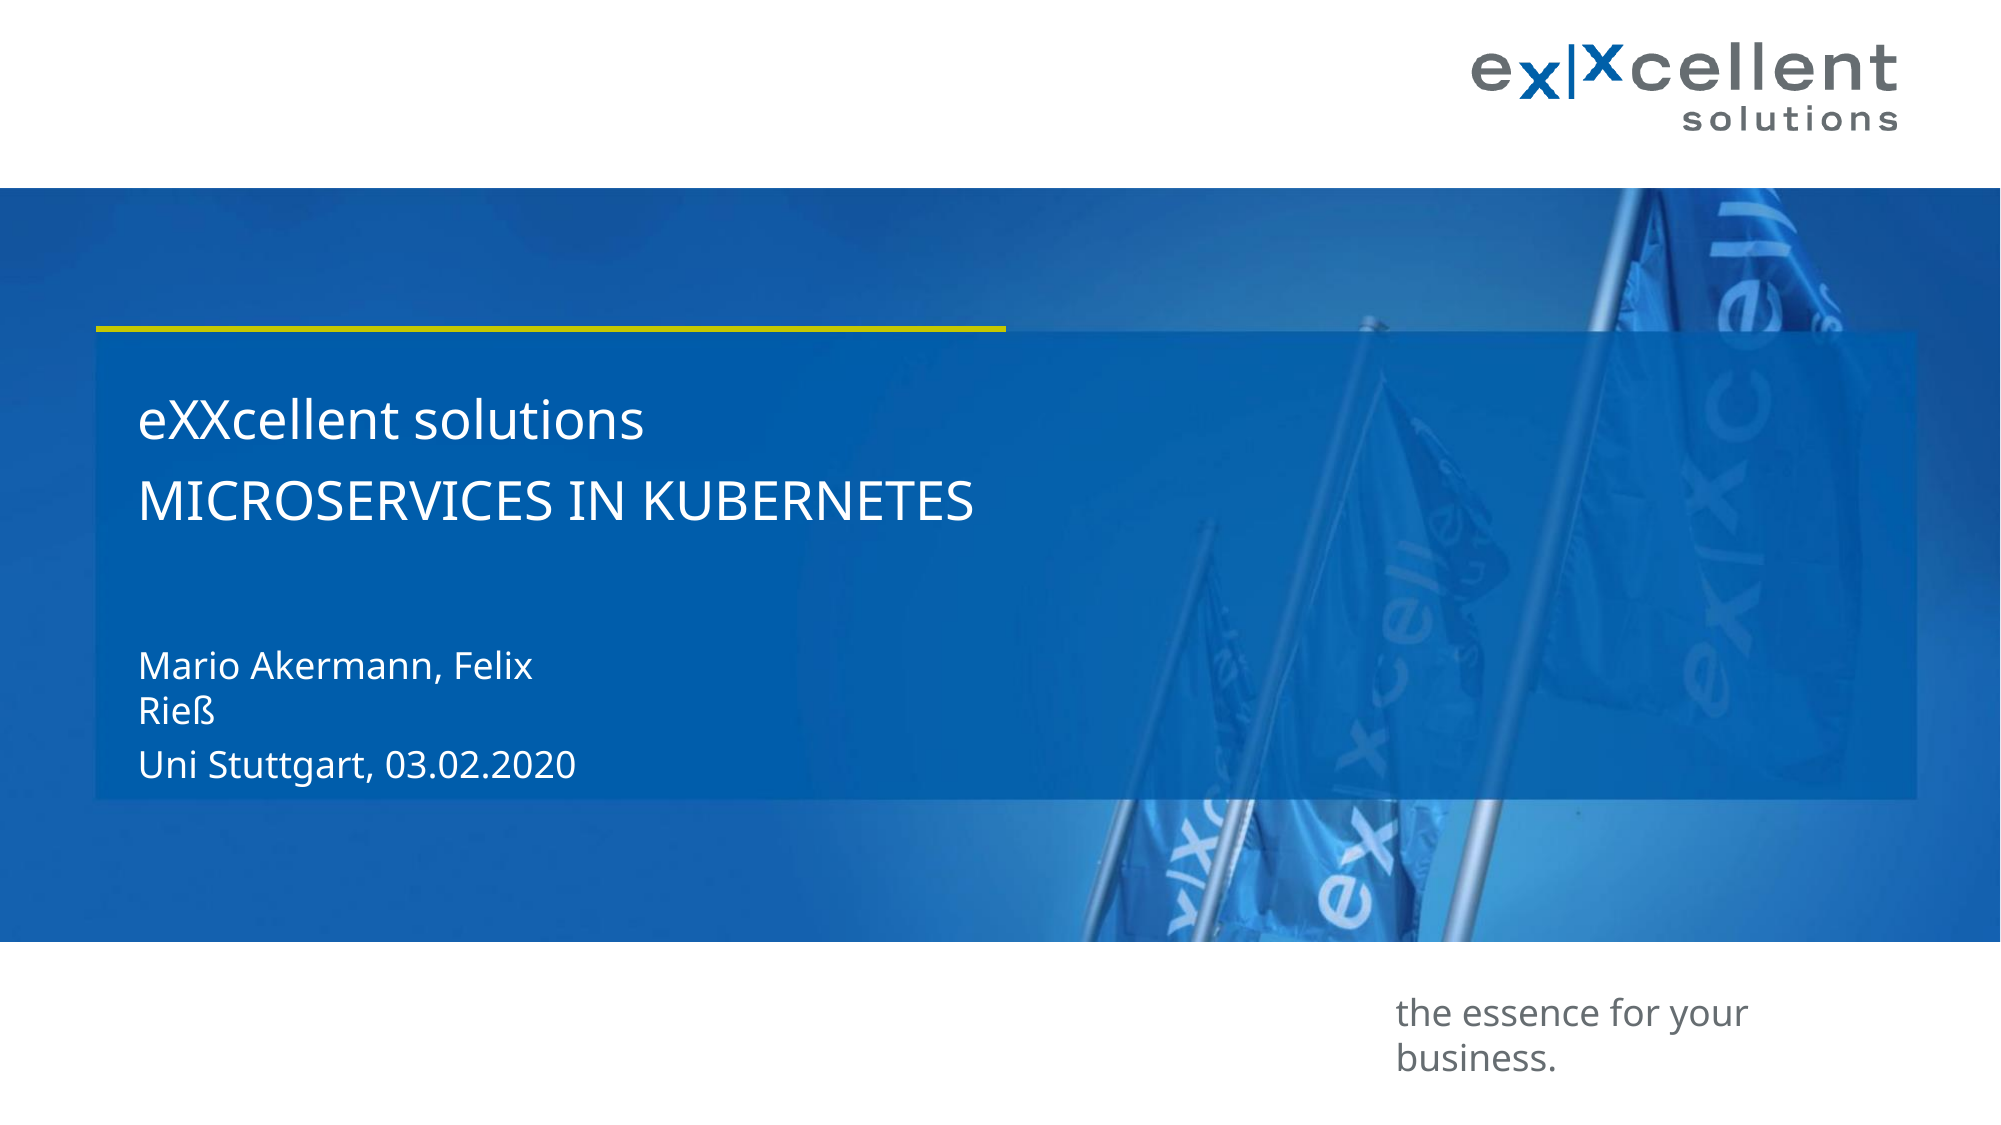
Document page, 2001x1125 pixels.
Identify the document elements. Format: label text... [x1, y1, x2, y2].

list Uni Stuttgart, 03.02.2020 [137, 740, 610, 782]
title eXXcellent solutions [137, 366, 1638, 455]
list Mario Akermann, Felix Rieß [137, 571, 610, 733]
list Microservices in Kubernetes [137, 466, 1638, 528]
picture [1471, 42, 1897, 131]
picture [0, 188, 2001, 942]
